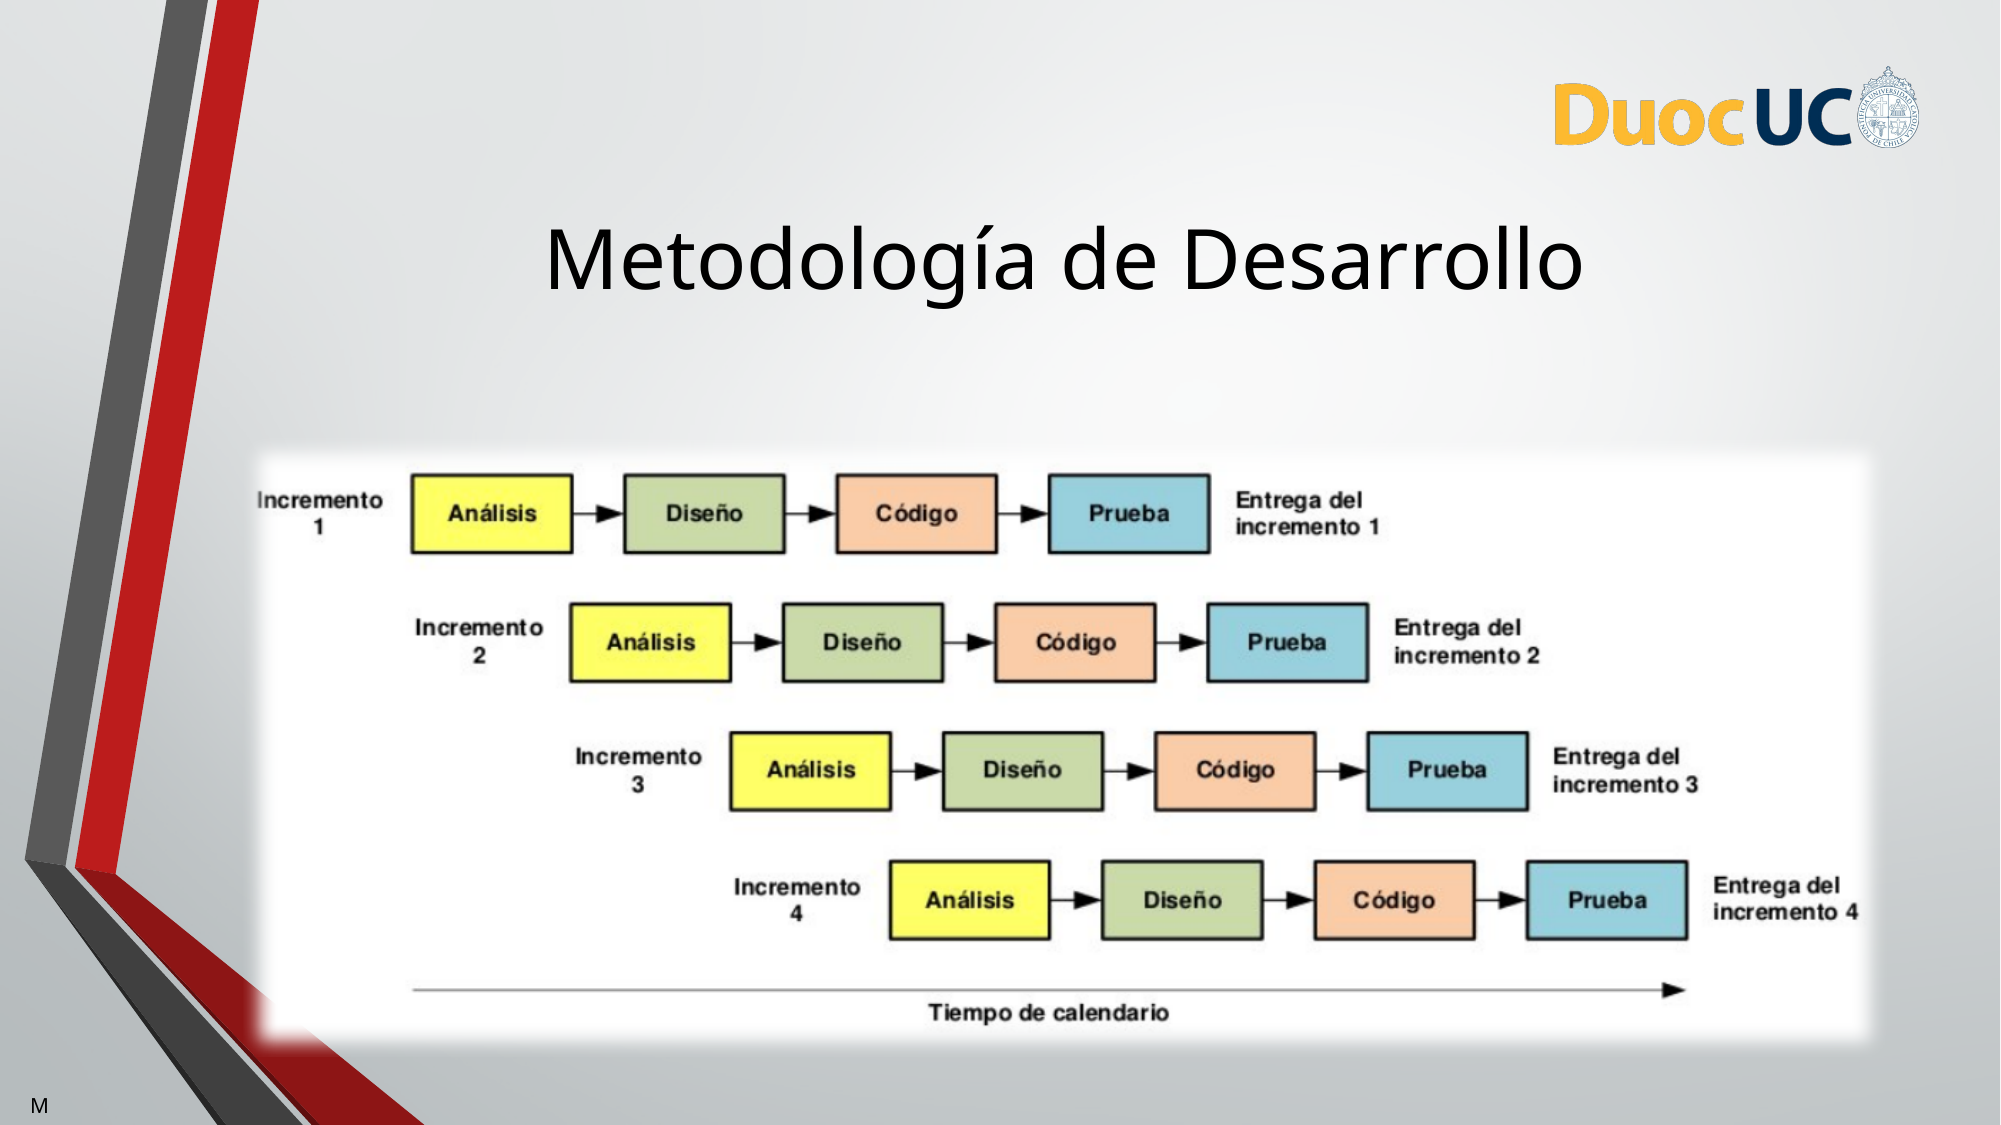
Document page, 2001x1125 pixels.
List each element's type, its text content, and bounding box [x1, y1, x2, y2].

title Metodología de Desarrollo [243, 112, 1887, 400]
picture [1555, 66, 1919, 149]
text_box M [15, 1081, 60, 1125]
picture [243, 437, 1888, 1057]
